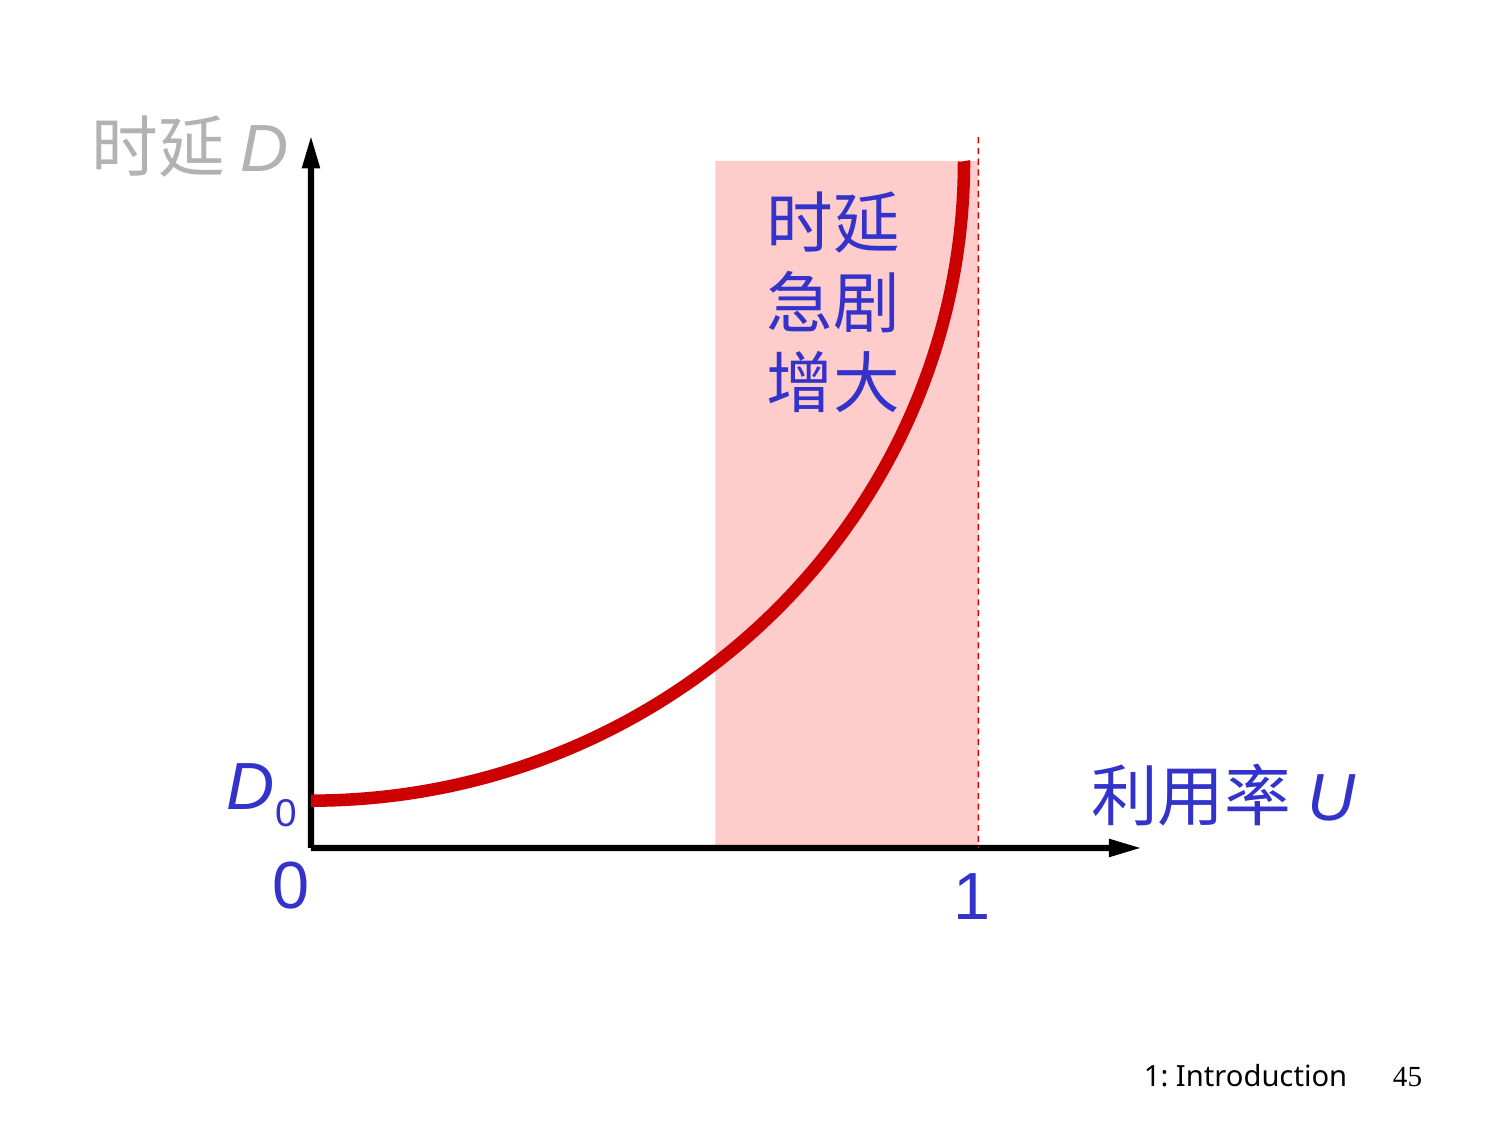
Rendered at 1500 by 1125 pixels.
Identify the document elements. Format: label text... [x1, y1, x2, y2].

text_box 利用率 U [1076, 746, 1370, 842]
text_box [715, 161, 979, 847]
footer 1: Introduction [887, 1049, 1362, 1125]
slide_number 45 [1362, 1049, 1438, 1125]
text_box 0 [257, 834, 325, 929]
text_box 1 [938, 845, 1006, 941]
text_box [310, 161, 965, 801]
text_box [304, 137, 318, 161]
text_box 时延 D [77, 97, 304, 192]
text_box D0 [211, 735, 312, 842]
text_box 时延 急剧 增大 [751, 173, 916, 429]
text_box [1006, 842, 1141, 855]
